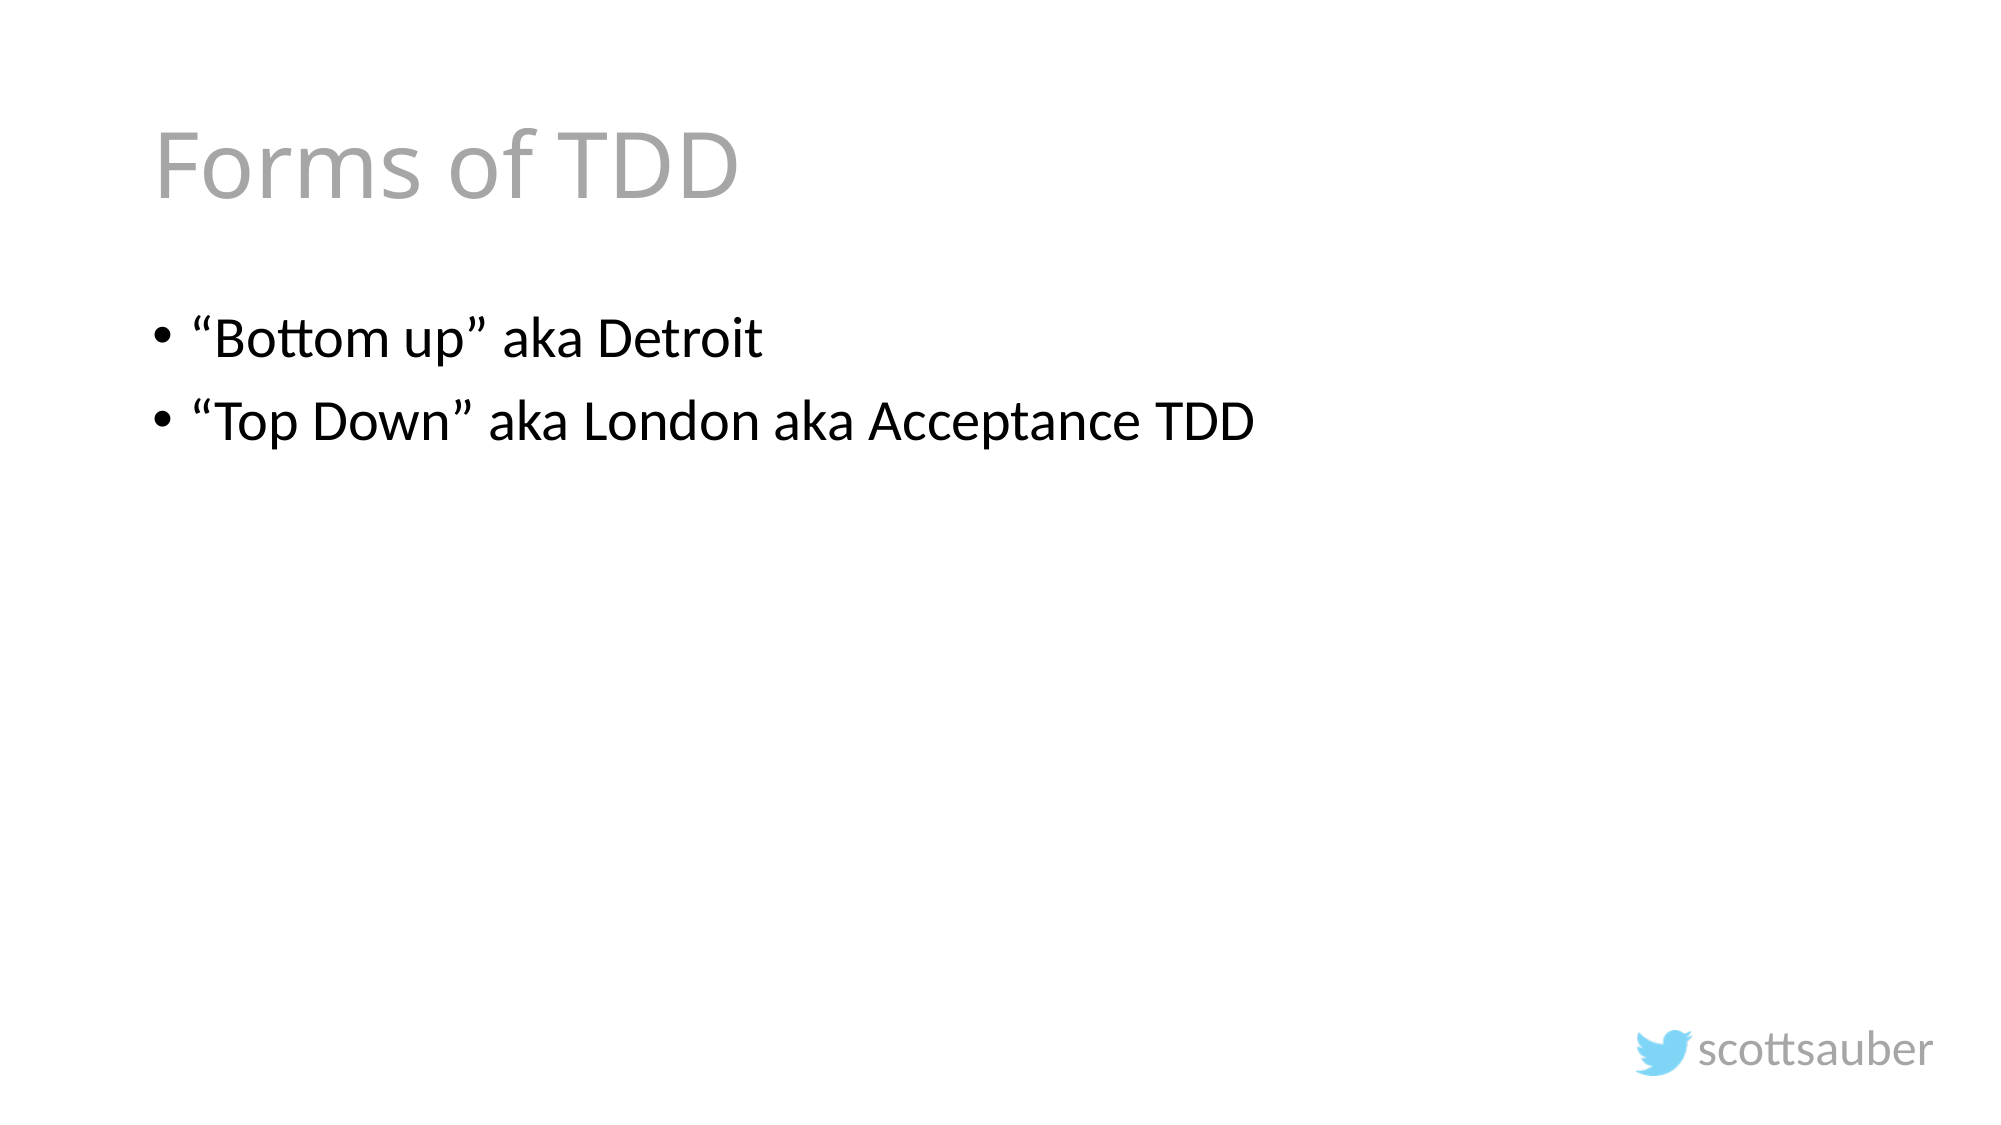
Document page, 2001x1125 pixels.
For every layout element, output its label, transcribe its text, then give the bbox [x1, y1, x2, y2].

title Forms of TDD [137, 59, 1863, 278]
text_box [1635, 1014, 1986, 1093]
list “Bottom up” aka Detroit “Top Down” aka London aka Acceptance TDD [137, 299, 1863, 1125]
